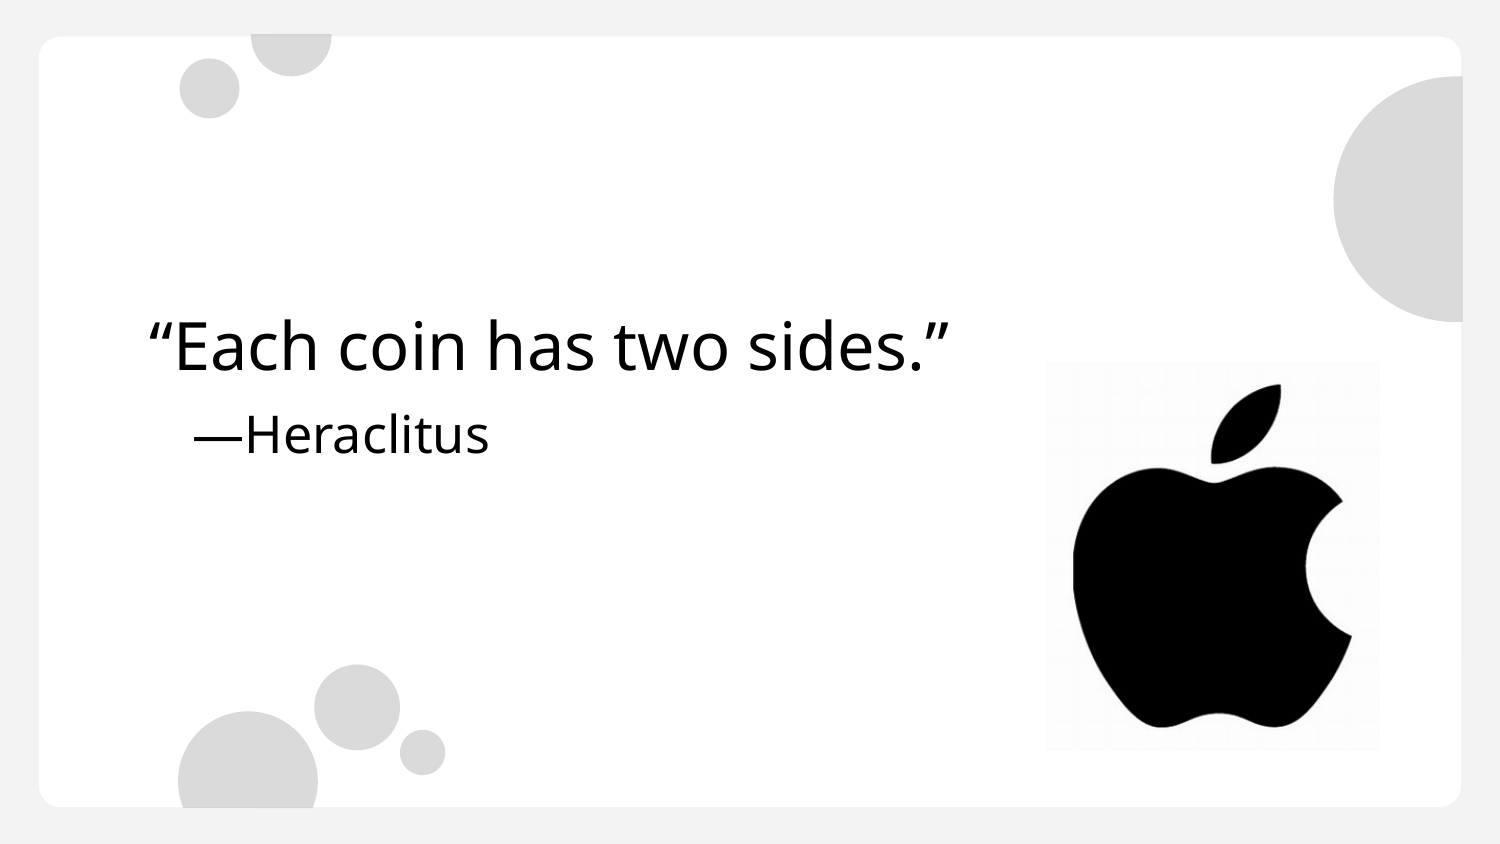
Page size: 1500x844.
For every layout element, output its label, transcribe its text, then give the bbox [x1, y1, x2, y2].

subtitle “Each coin has two sides.” [134, 222, 1299, 466]
picture [1046, 362, 1380, 751]
text_box [314, 664, 401, 751]
title —Heraclitus [177, 388, 937, 476]
